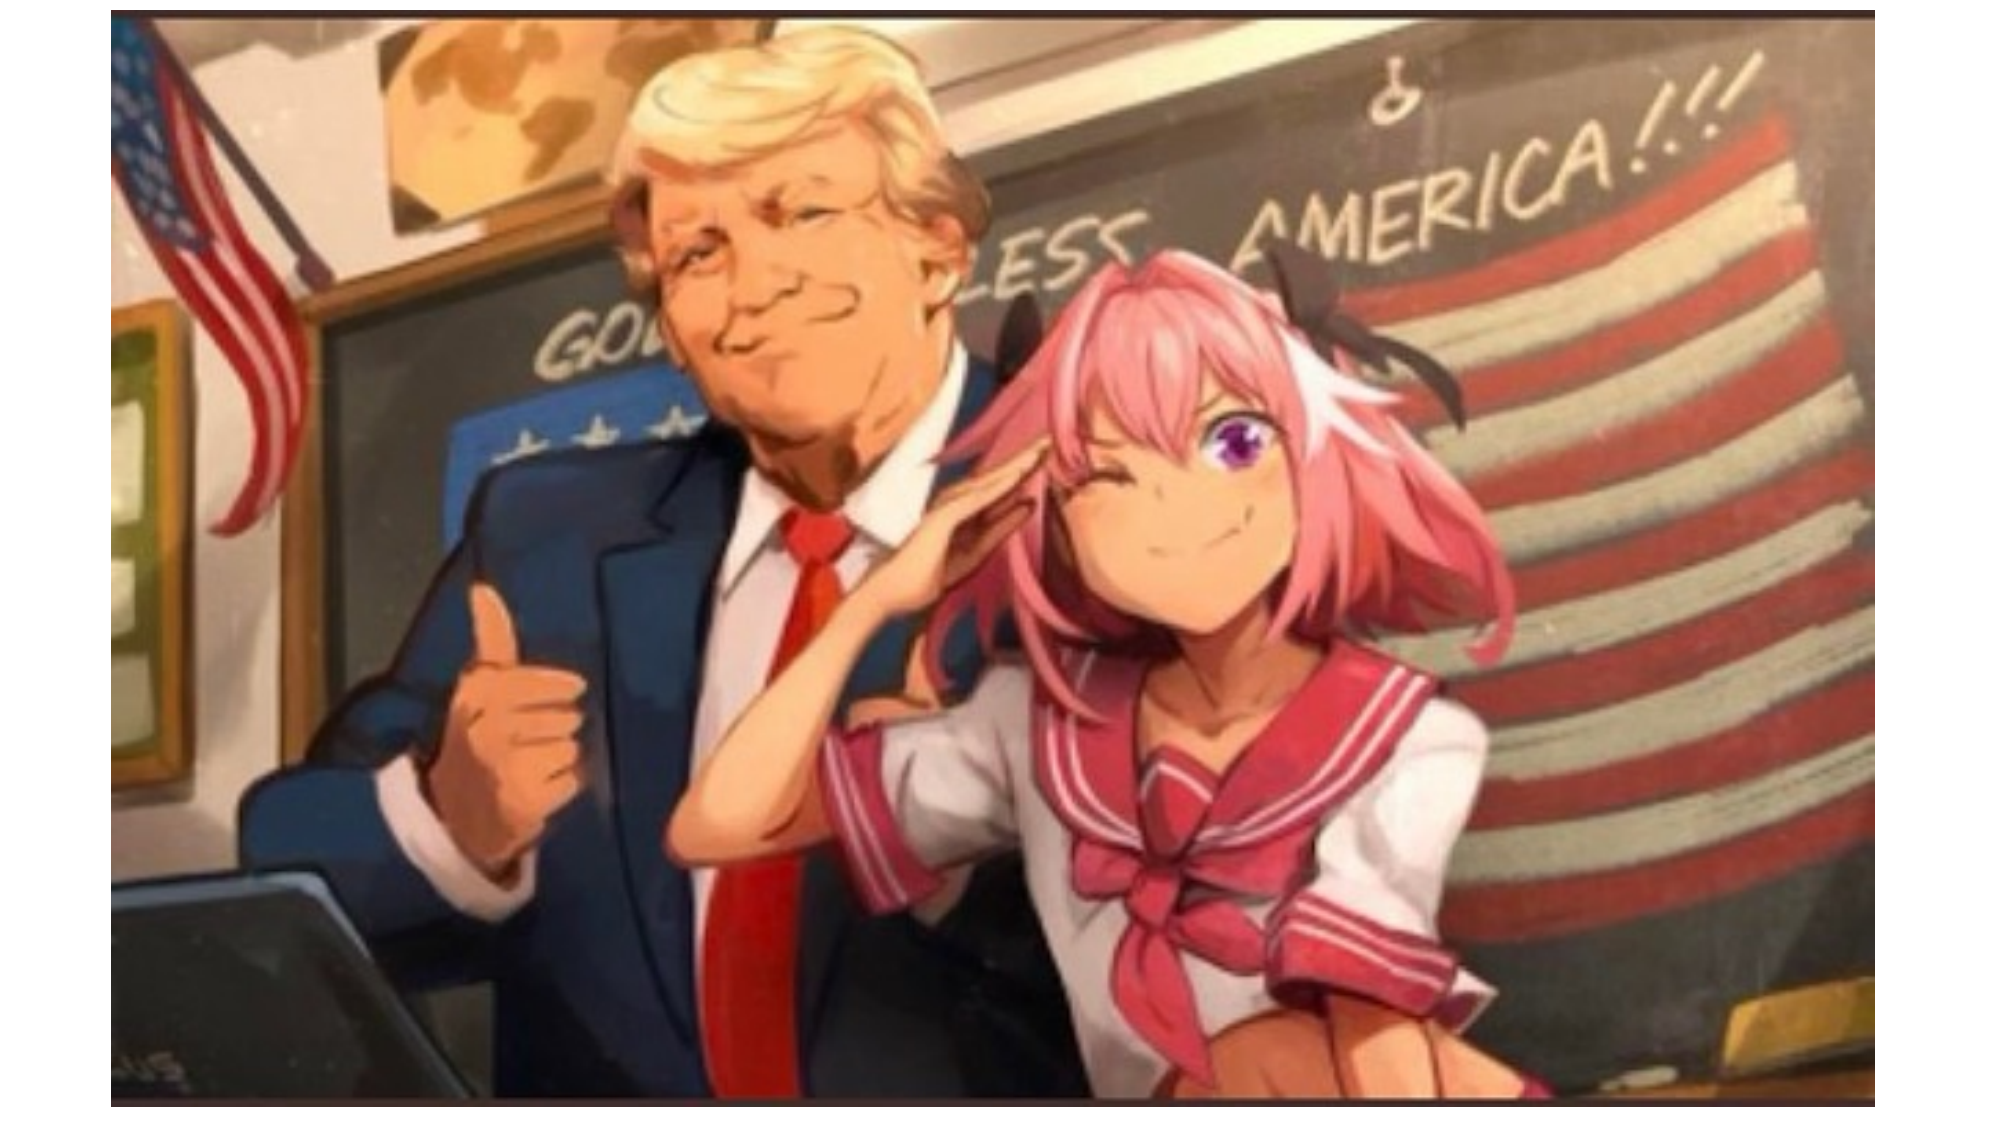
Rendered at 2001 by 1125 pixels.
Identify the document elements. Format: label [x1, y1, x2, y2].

picture [111, 10, 1875, 1107]
